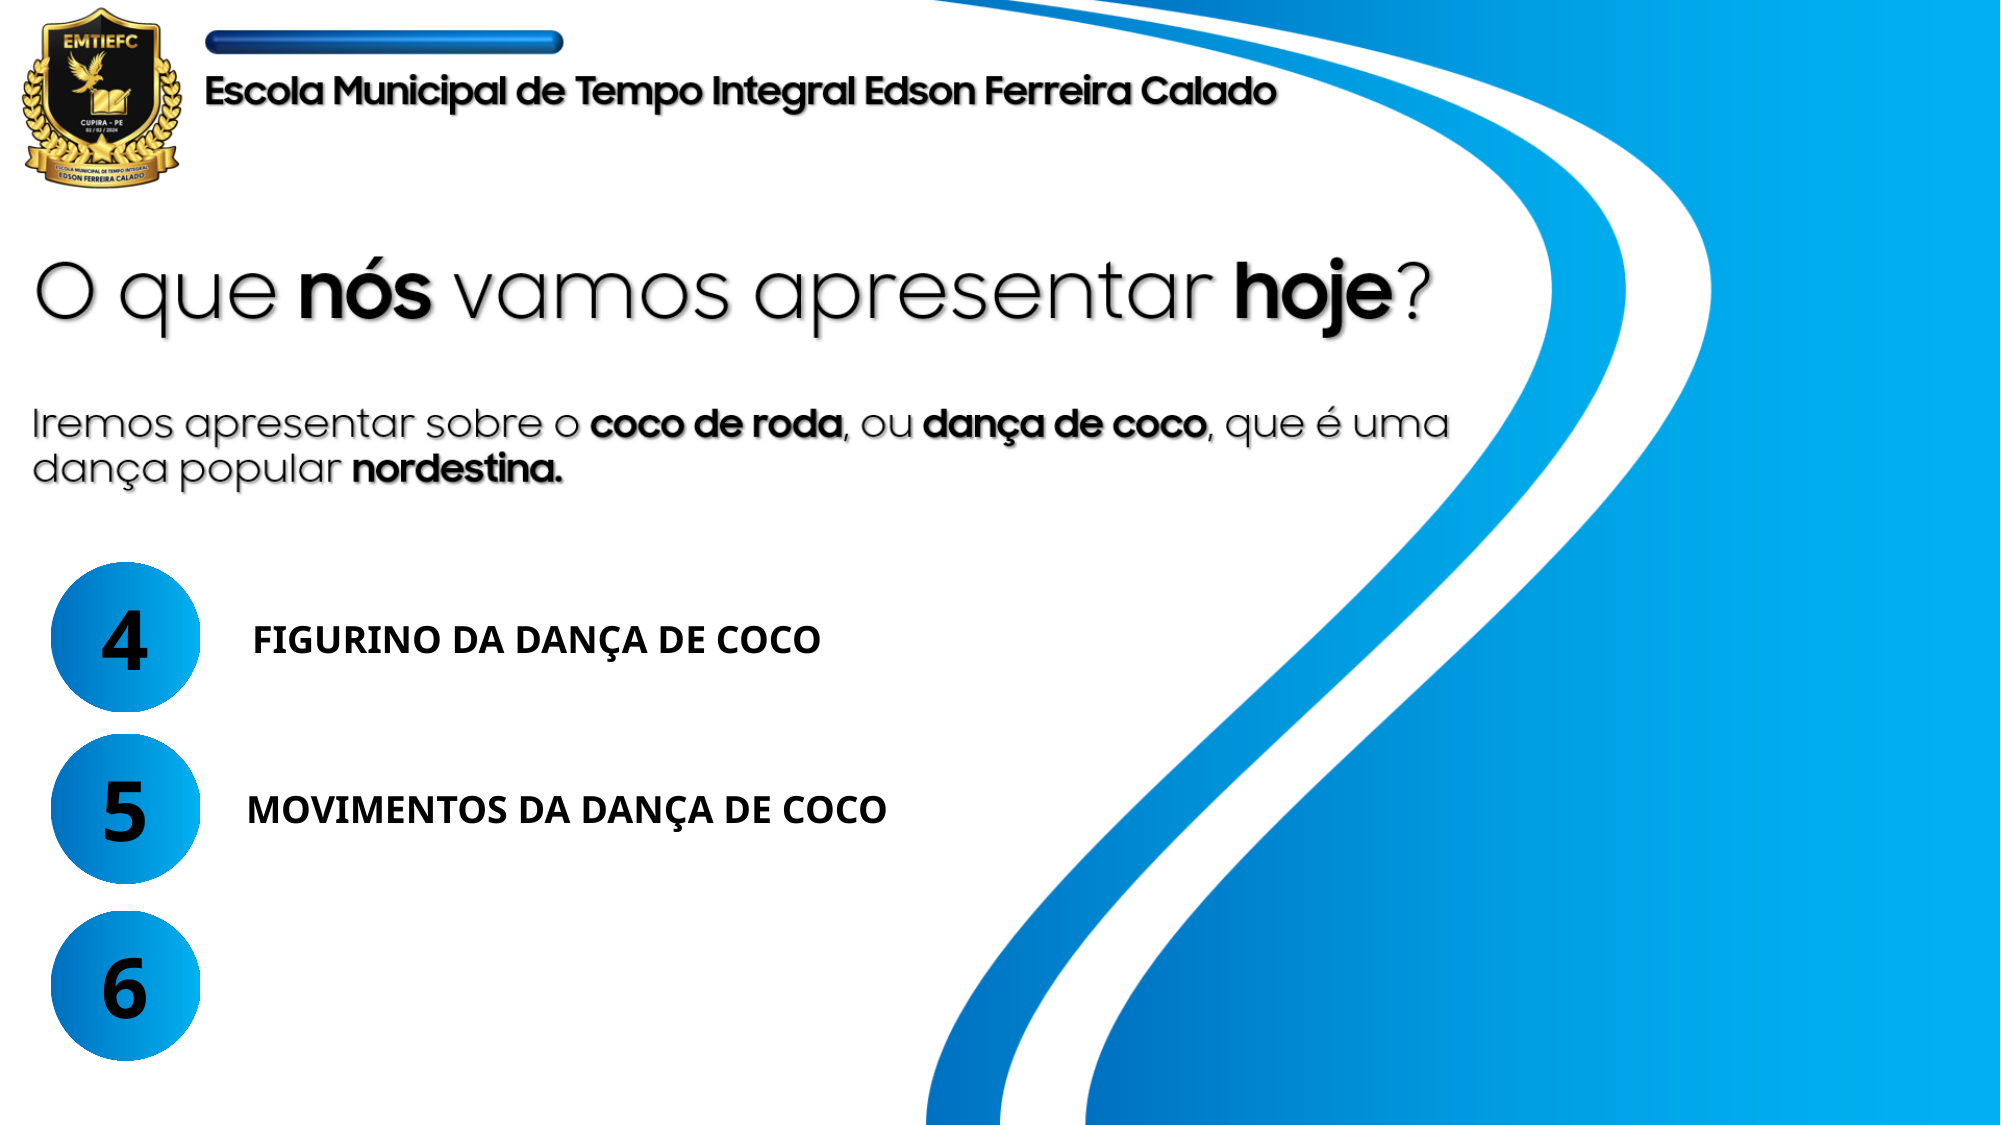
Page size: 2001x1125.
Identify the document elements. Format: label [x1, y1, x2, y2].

picture [0, 0, 1711, 1125]
